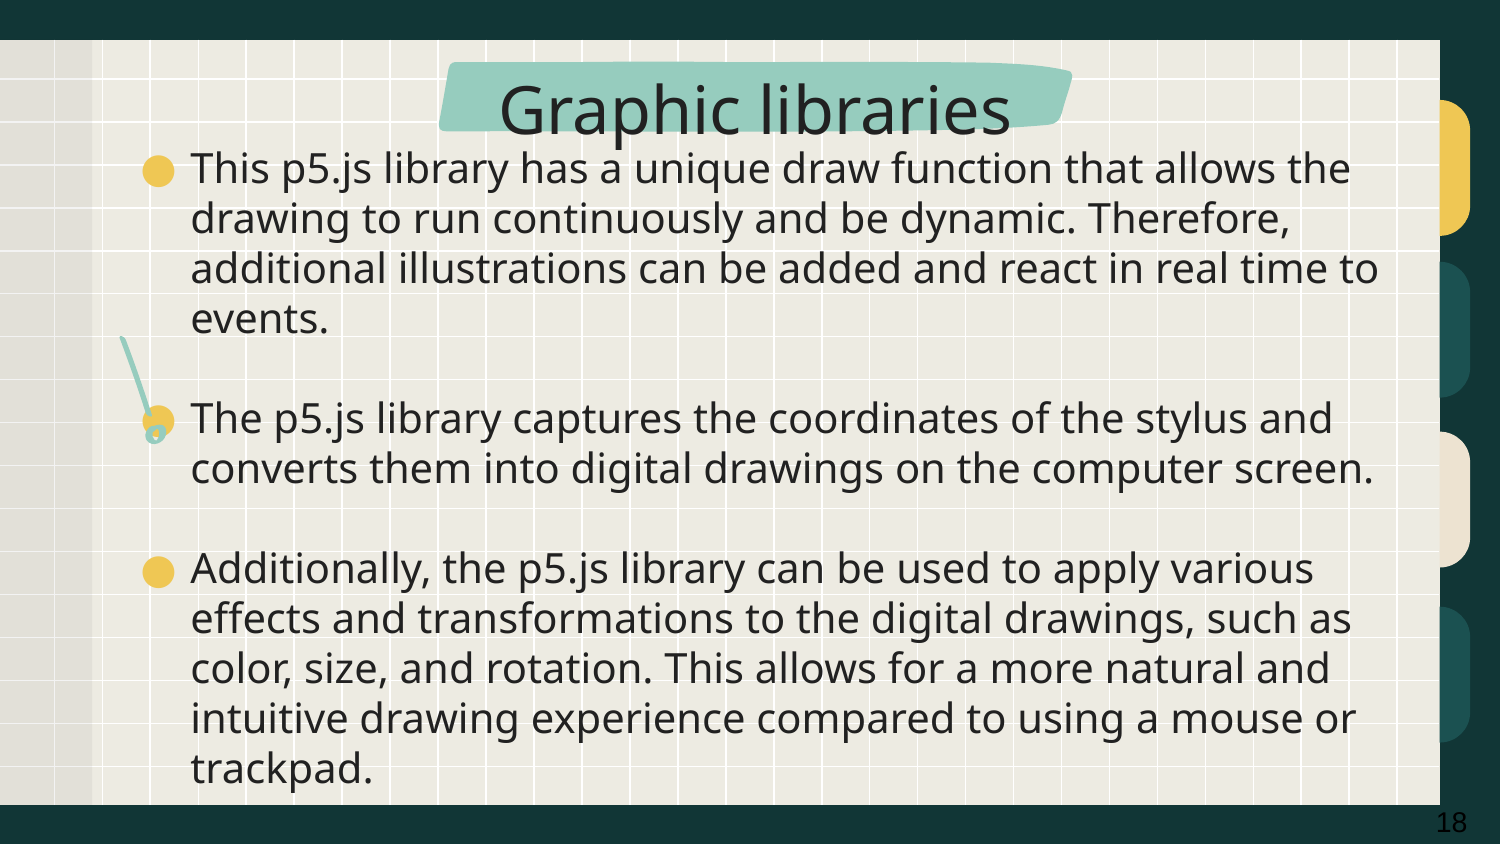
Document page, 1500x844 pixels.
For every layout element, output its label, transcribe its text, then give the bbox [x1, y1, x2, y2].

list This p5.js library has a unique draw function that allows the drawing to run continuously and be dynamic. Therefore, additional illustrations can be added and react in real time to events. The p5.js library captures the coordinates of the stylus and converts them into digital drawings on the computer screen. Additionally, the p5.js library can be used to apply various effects and transformations to the digital drawings, such as color, size, and rotation. This allows for a more natural and intuitive drawing experience compared to using a mouse or trackpad. [100, 126, 1404, 780]
text_box Graphic libraries [438, 52, 1073, 129]
text_box 18 [1392, 788, 1483, 844]
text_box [118, 334, 171, 447]
